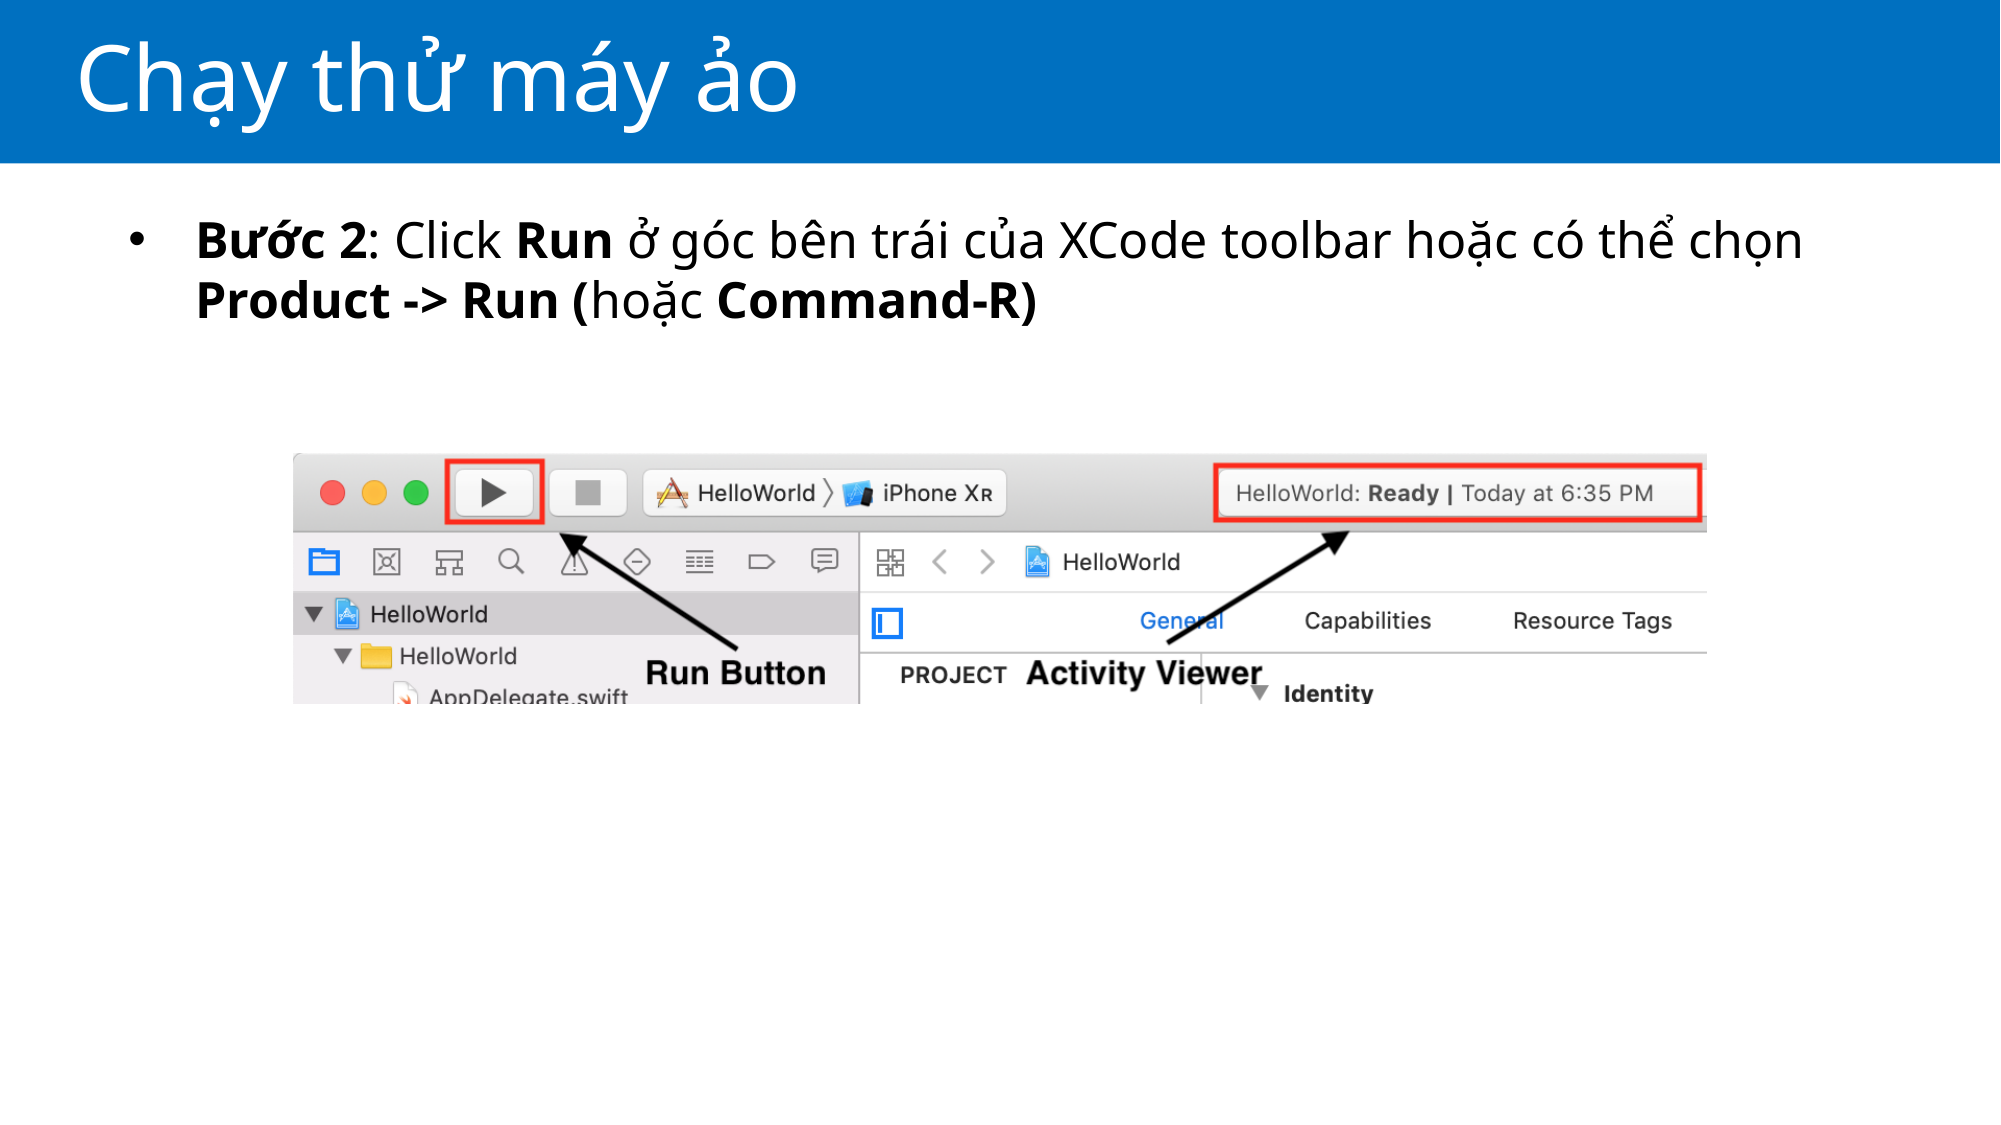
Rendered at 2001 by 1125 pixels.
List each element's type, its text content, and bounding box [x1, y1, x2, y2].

picture [293, 453, 1707, 705]
list Bước 2: Click Run ở góc bên trái của XCode toolbar hoặc có thể chọn Product -> Run (hoặc Command-R) [0, 163, 2000, 1125]
title Chạy thử máy ảo [0, 0, 2000, 163]
